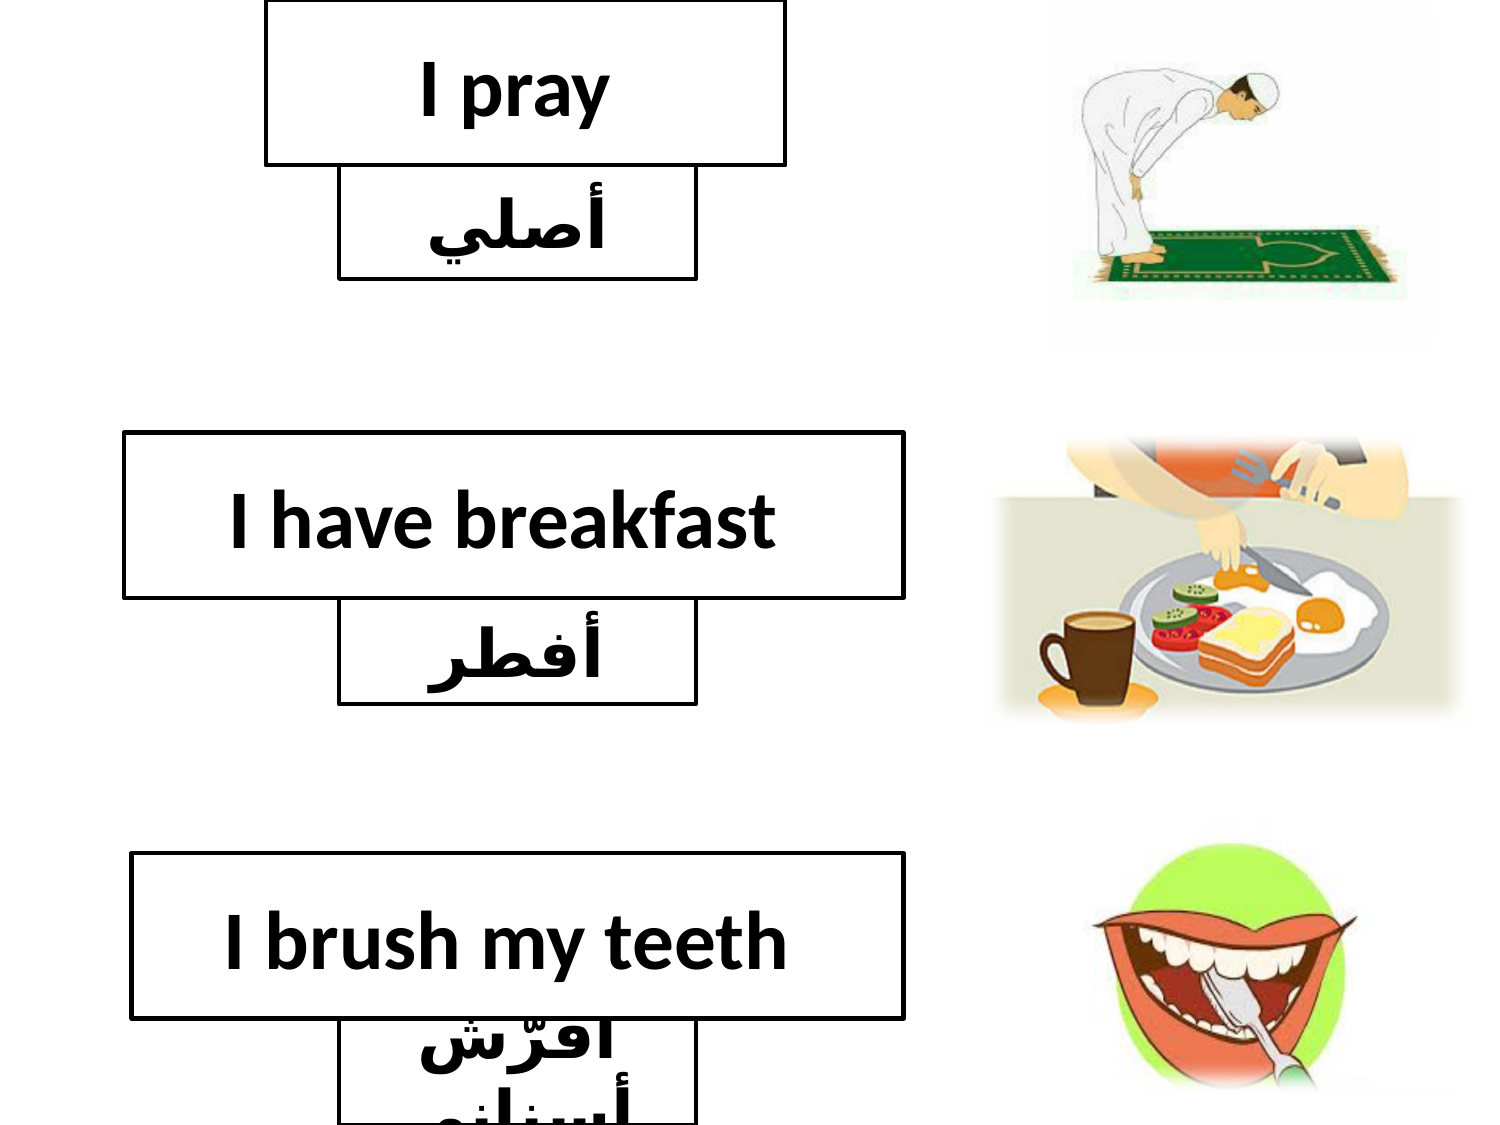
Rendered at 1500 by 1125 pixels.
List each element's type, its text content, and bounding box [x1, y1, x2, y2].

text_box I have breakfast [122, 430, 906, 600]
text_box I brush my teeth [129, 851, 906, 1021]
picture [984, 432, 1472, 729]
text_box أفرّش أسناني [337, 1021, 698, 1125]
text_box أفطر [337, 596, 698, 706]
picture [994, 822, 1462, 1095]
text_box أصلي [337, 163, 698, 281]
text_box I pray [264, 0, 787, 167]
picture [1045, 0, 1436, 352]
